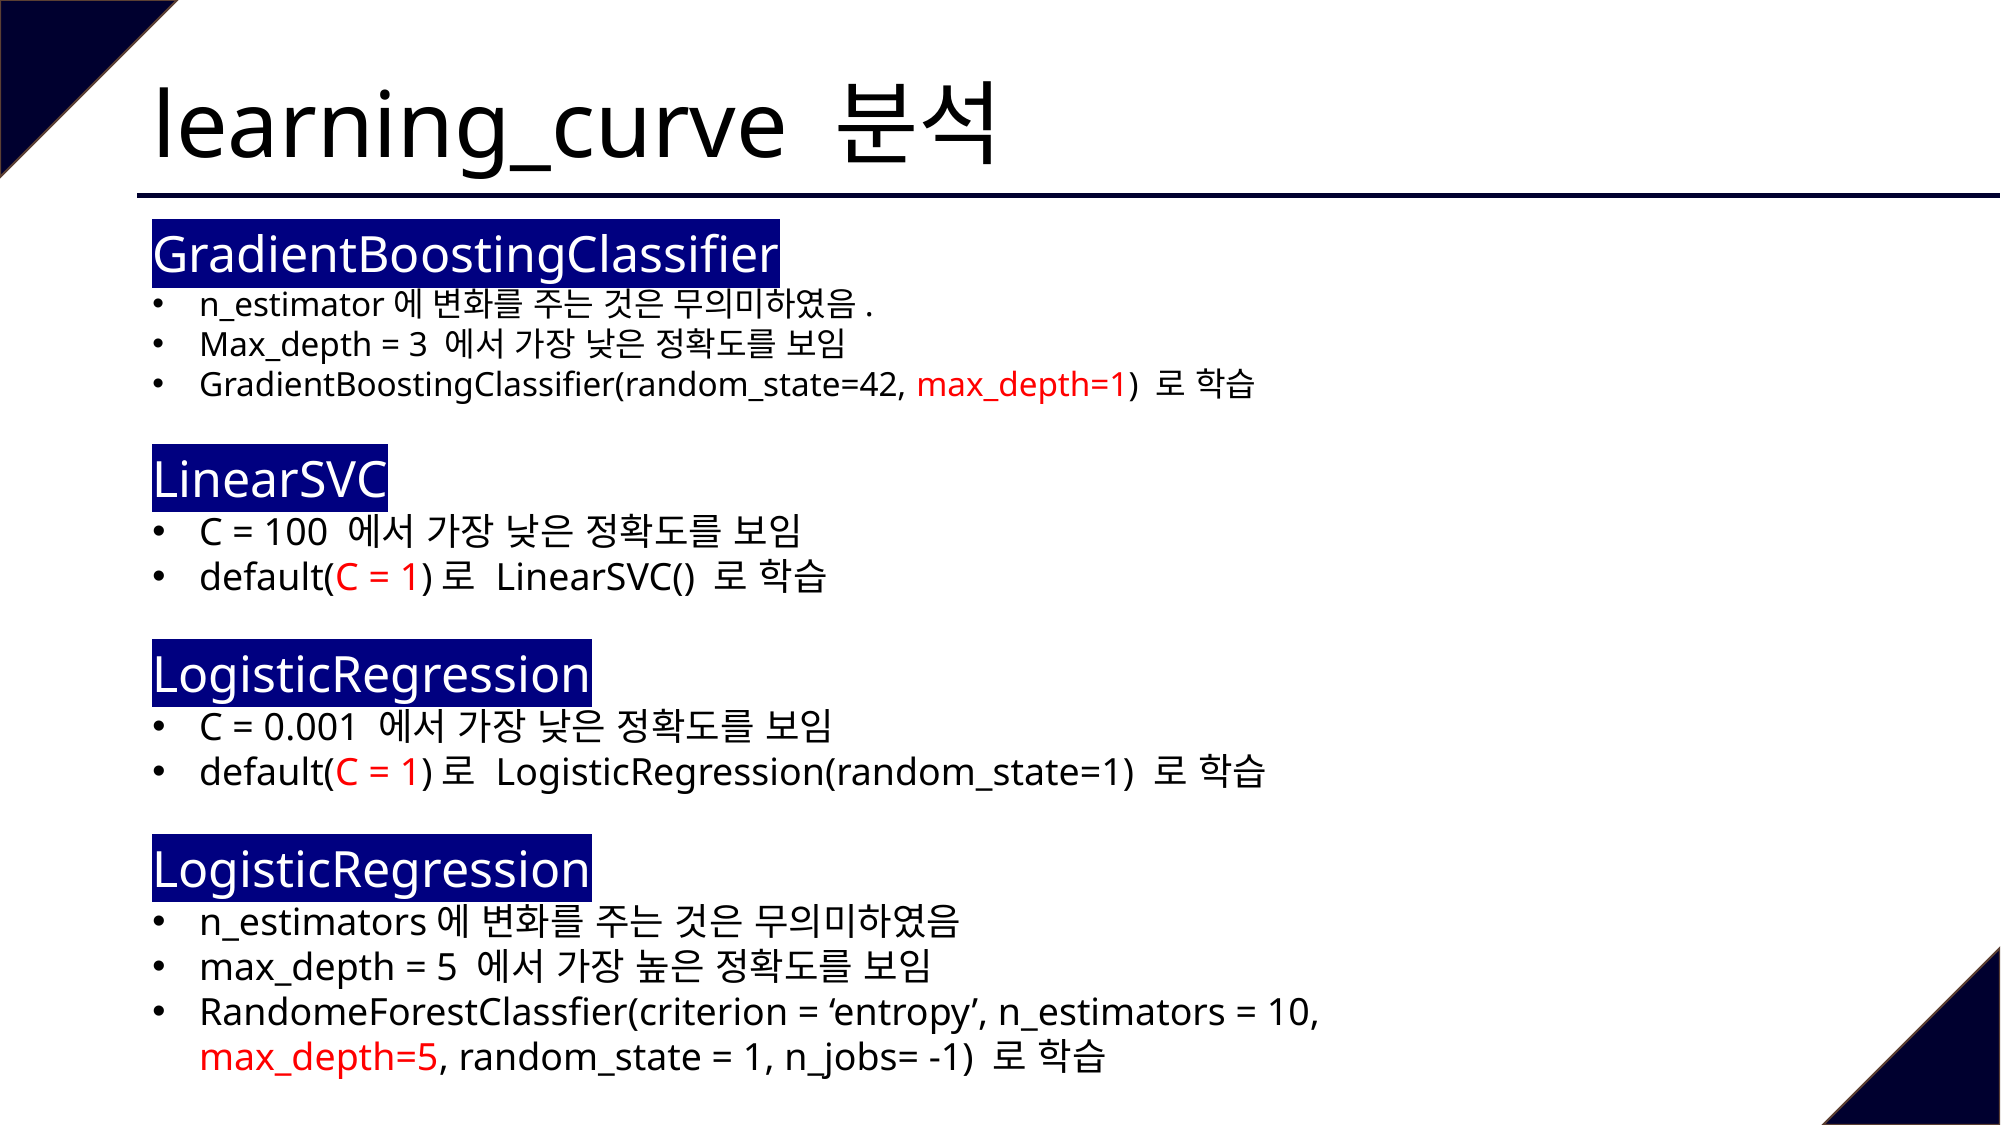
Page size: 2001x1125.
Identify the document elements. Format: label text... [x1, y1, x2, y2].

text_box GradientBoostingClassifier n_estimator에 변화를 주는 것은 무의미하였음. Max_depth = 3 에서 가장 낮은 정확도를 보임 GradientBoostingClassifier(random_state=42, max_depth=1) 로 학습 LinearSVC C = 100 에서 가장 낮은 정확도를 보임 default(C = 1)로 LinearSVC() 로 학습 LogisticRegression C = 0.001 에서 가장 낮은 정확도를 보임 default(C = 1)로 LogisticRegression(random_state=1) 로 학습 LogisticRegression n_estimators에 변화를 주는 것은 무의미하였음 max_depth = 5 에서 가장 높은 정확도를 보임 RandomeForestClassfier(criterion = ‘entropy’, n_estimators = 10, max_depth=5, random_state = 1, n_jobs= -1) 로 학습 [137, 215, 1506, 1086]
title learning_curve 분석 [137, 59, 2000, 196]
